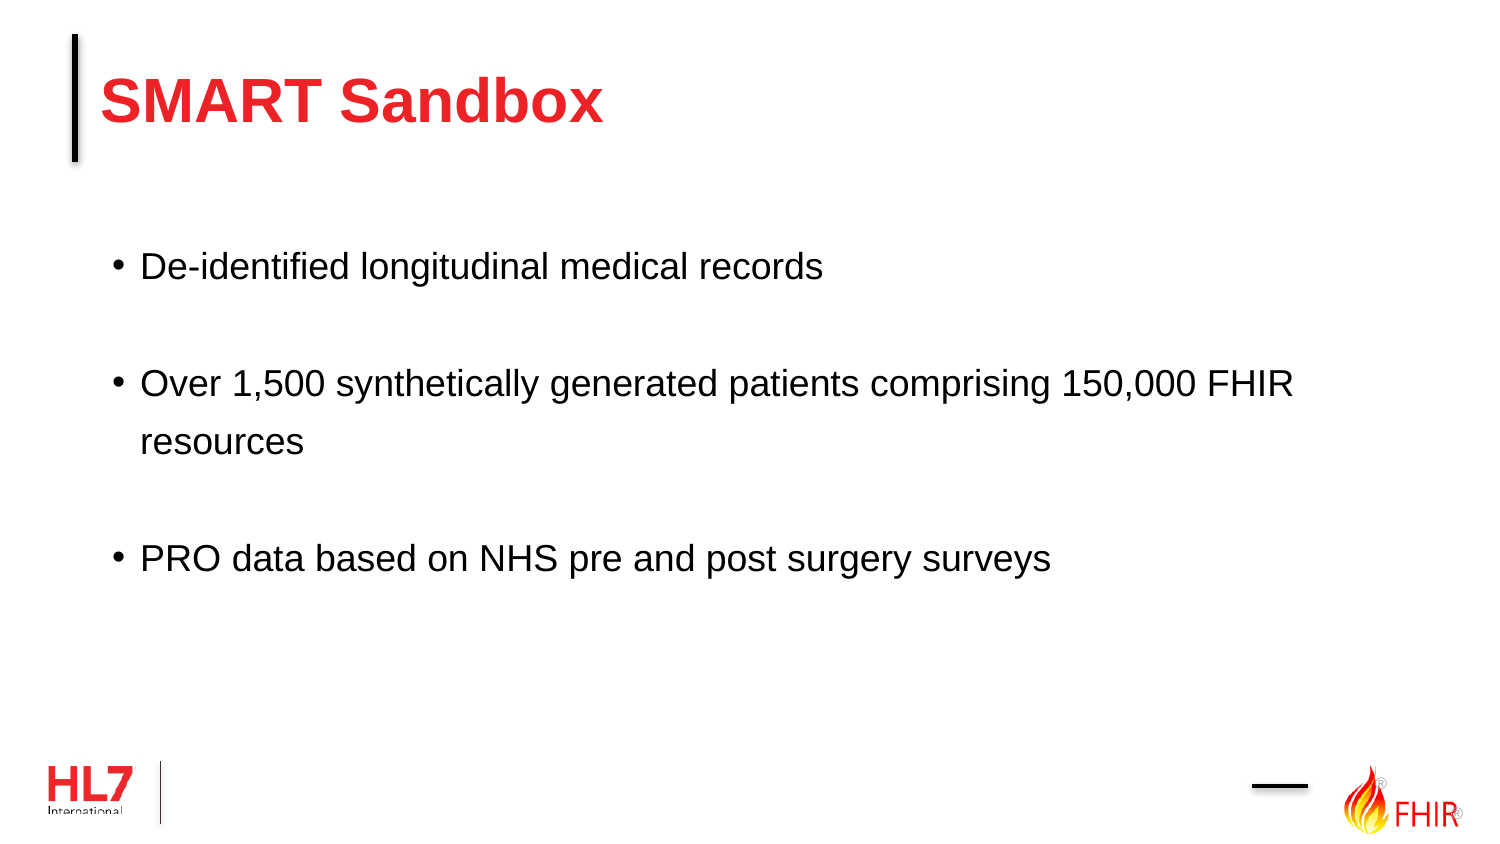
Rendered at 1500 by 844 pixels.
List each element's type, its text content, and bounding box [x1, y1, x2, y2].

picture [1339, 760, 1463, 837]
list De-identified longitudinal medical records Over 1,500 synthetically generated patients comprising 150,000 FHIR resources PRO data based on NHS pre and post surgery surveys [100, 222, 1451, 731]
title SMART Sandbox [100, 33, 1451, 163]
